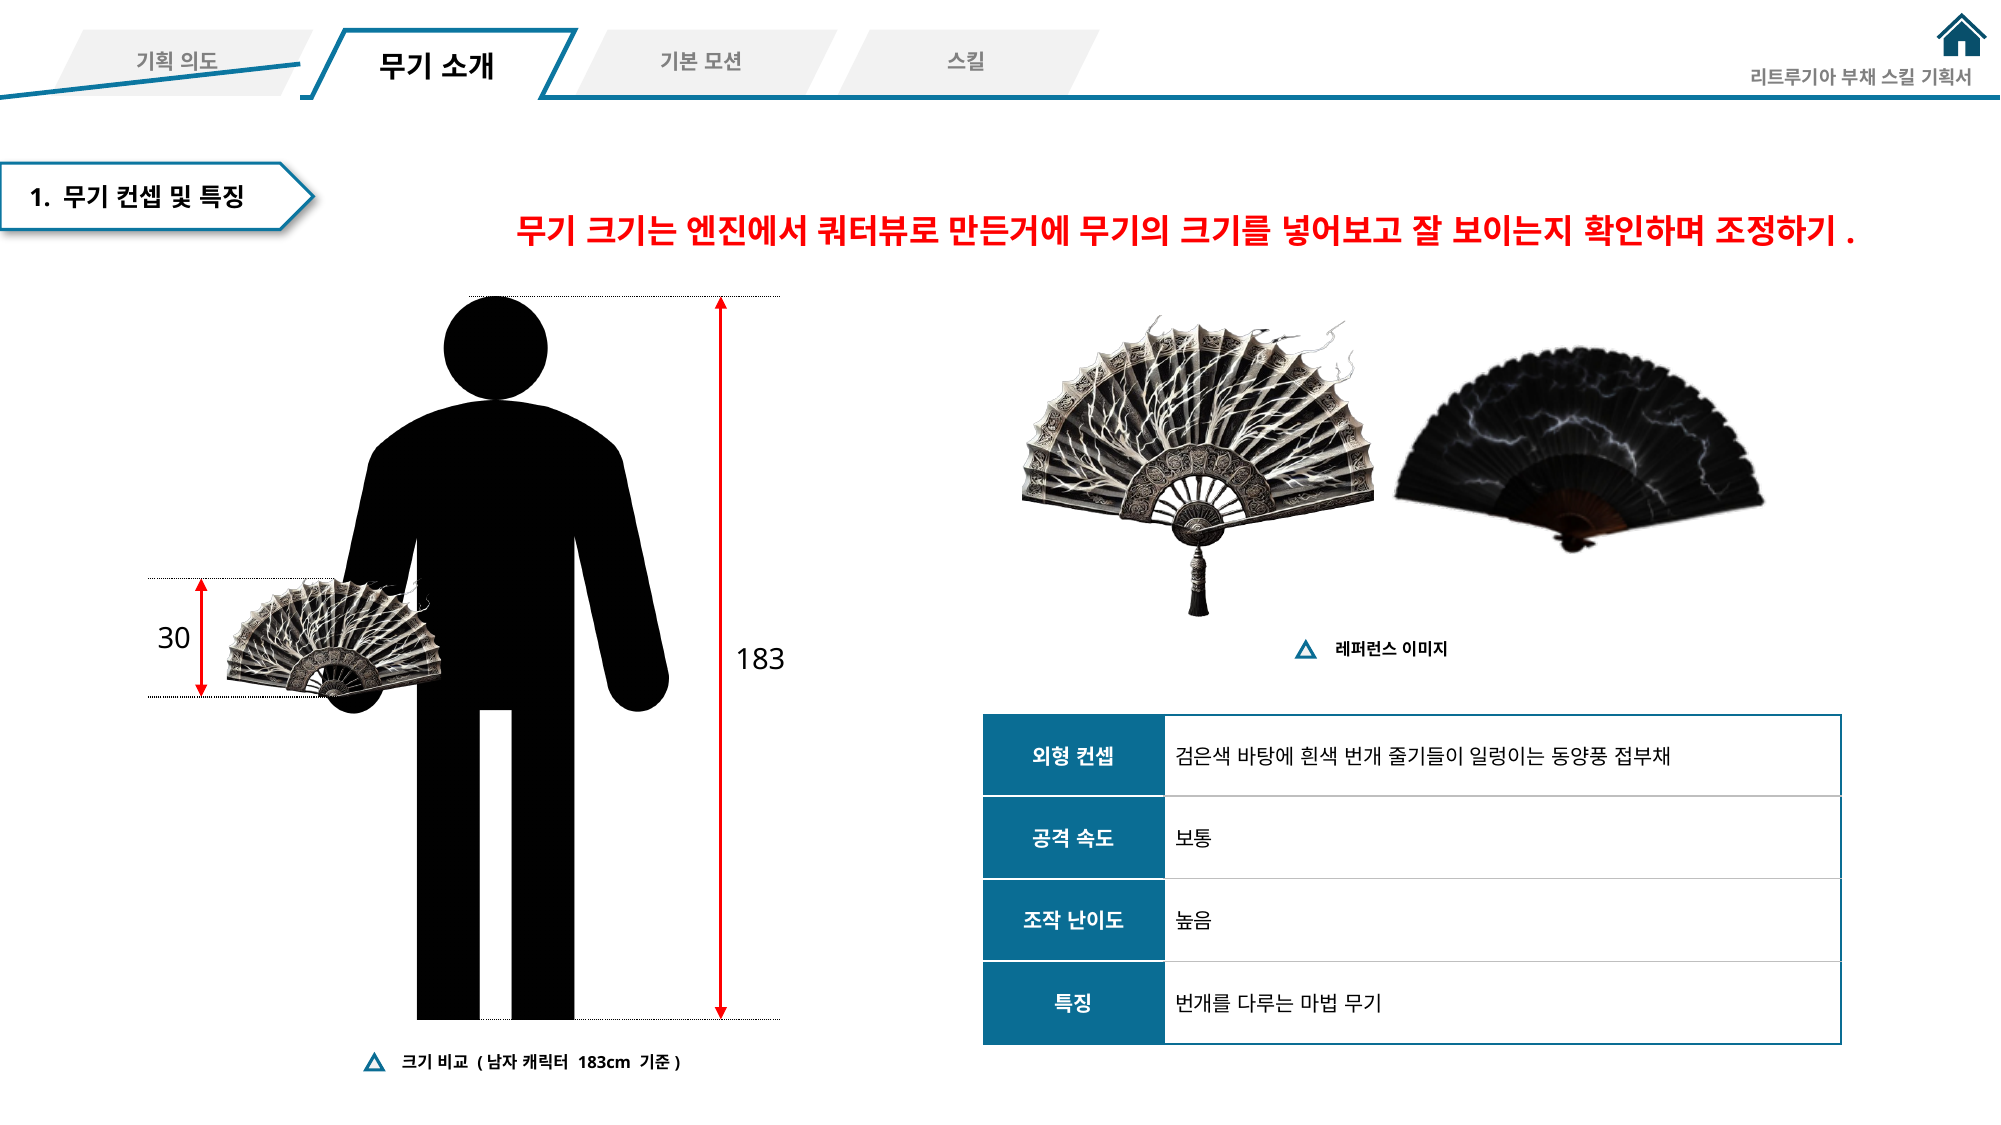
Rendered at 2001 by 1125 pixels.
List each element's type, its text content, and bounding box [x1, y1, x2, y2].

table_header 외형 컨셉 [985, 716, 1163, 795]
table_cell 특징 [985, 962, 1163, 1043]
text_box [300, 28, 578, 100]
text_box [1646, 9, 1895, 88]
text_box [142, 295, 801, 1020]
text_box [363, 1051, 386, 1072]
text_box 리트루기아 부채 스킬 기획서 [1735, 57, 1988, 95]
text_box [50, 29, 314, 97]
table_cell 높음 [1165, 879, 1840, 961]
text_box 1. 무기 컨셉 및 특징 [14, 173, 261, 219]
text_box [0, 161, 316, 232]
table_header 검은색 바탕에 흰색 번개 줄기들이 일렁이는 동양풍 접부채 [1165, 716, 1840, 795]
text_box 크기 비교 (남자 캐릭터 183cm 기준) [387, 1044, 696, 1080]
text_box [574, 29, 836, 96]
table_cell 보통 [1165, 797, 1840, 878]
table_cell 공격 속도 [985, 797, 1163, 878]
table_cell 번개를 다루는 마법 무기 [1165, 962, 1840, 1043]
table_cell 조작 난이도 [985, 880, 1163, 960]
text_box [1021, 307, 1774, 668]
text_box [836, 29, 1101, 96]
text_box 무기 크기는 엔진에서 쿼터뷰로 만든거에 무기의 크기를 넣어보고 잘 보이는지 확인하며 조정하기. [501, 202, 1871, 258]
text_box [1936, 12, 1988, 57]
